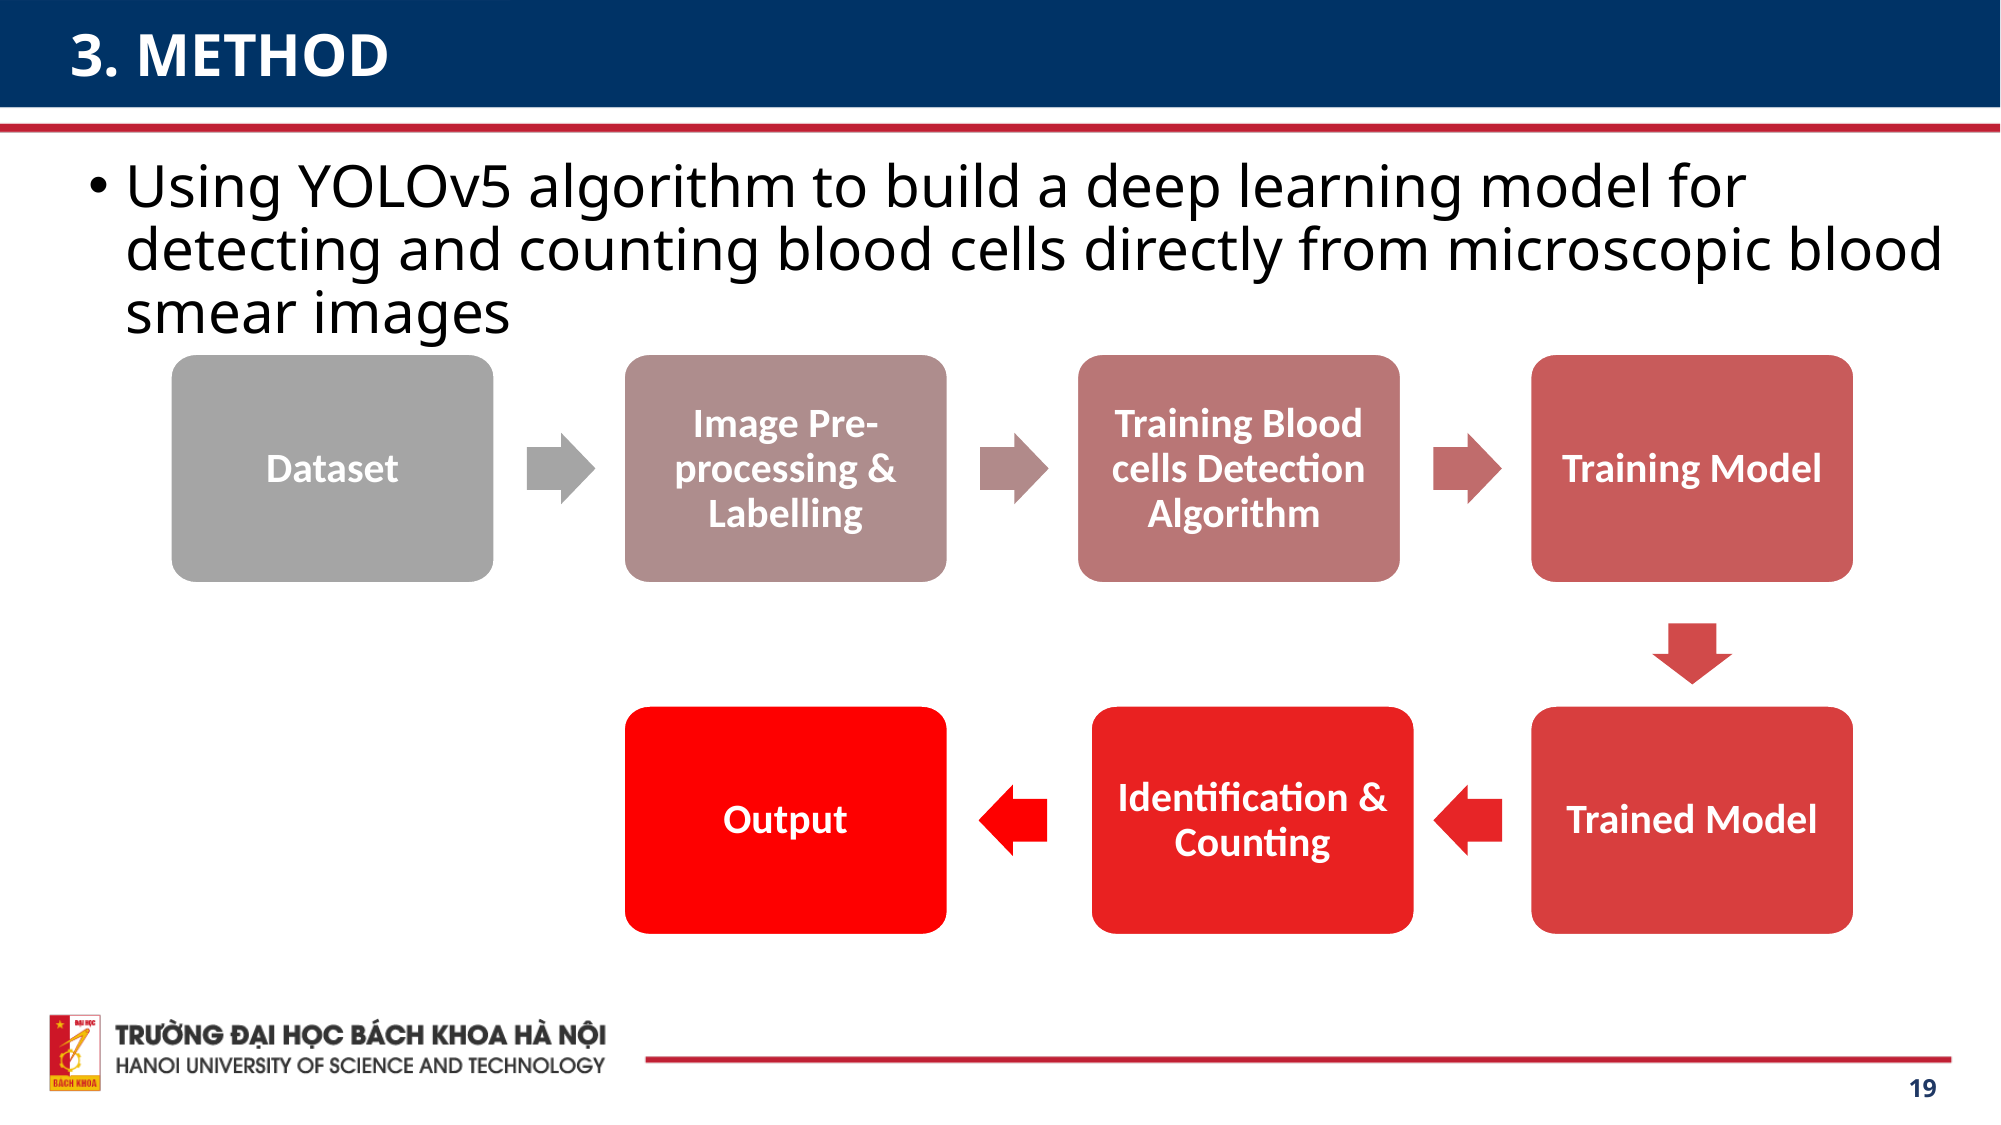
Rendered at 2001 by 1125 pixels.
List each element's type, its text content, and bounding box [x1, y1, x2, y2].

text_box Using YOLOv5 algorithm to build a deep learning model for detecting and counting blood cells directly from microscopic blood smear images [73, 149, 1982, 488]
picture [0, 0, 2001, 1125]
slide_number 19 [1502, 1065, 1953, 1125]
text_box 3. METHOD [55, 18, 1945, 90]
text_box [170, 353, 1855, 936]
